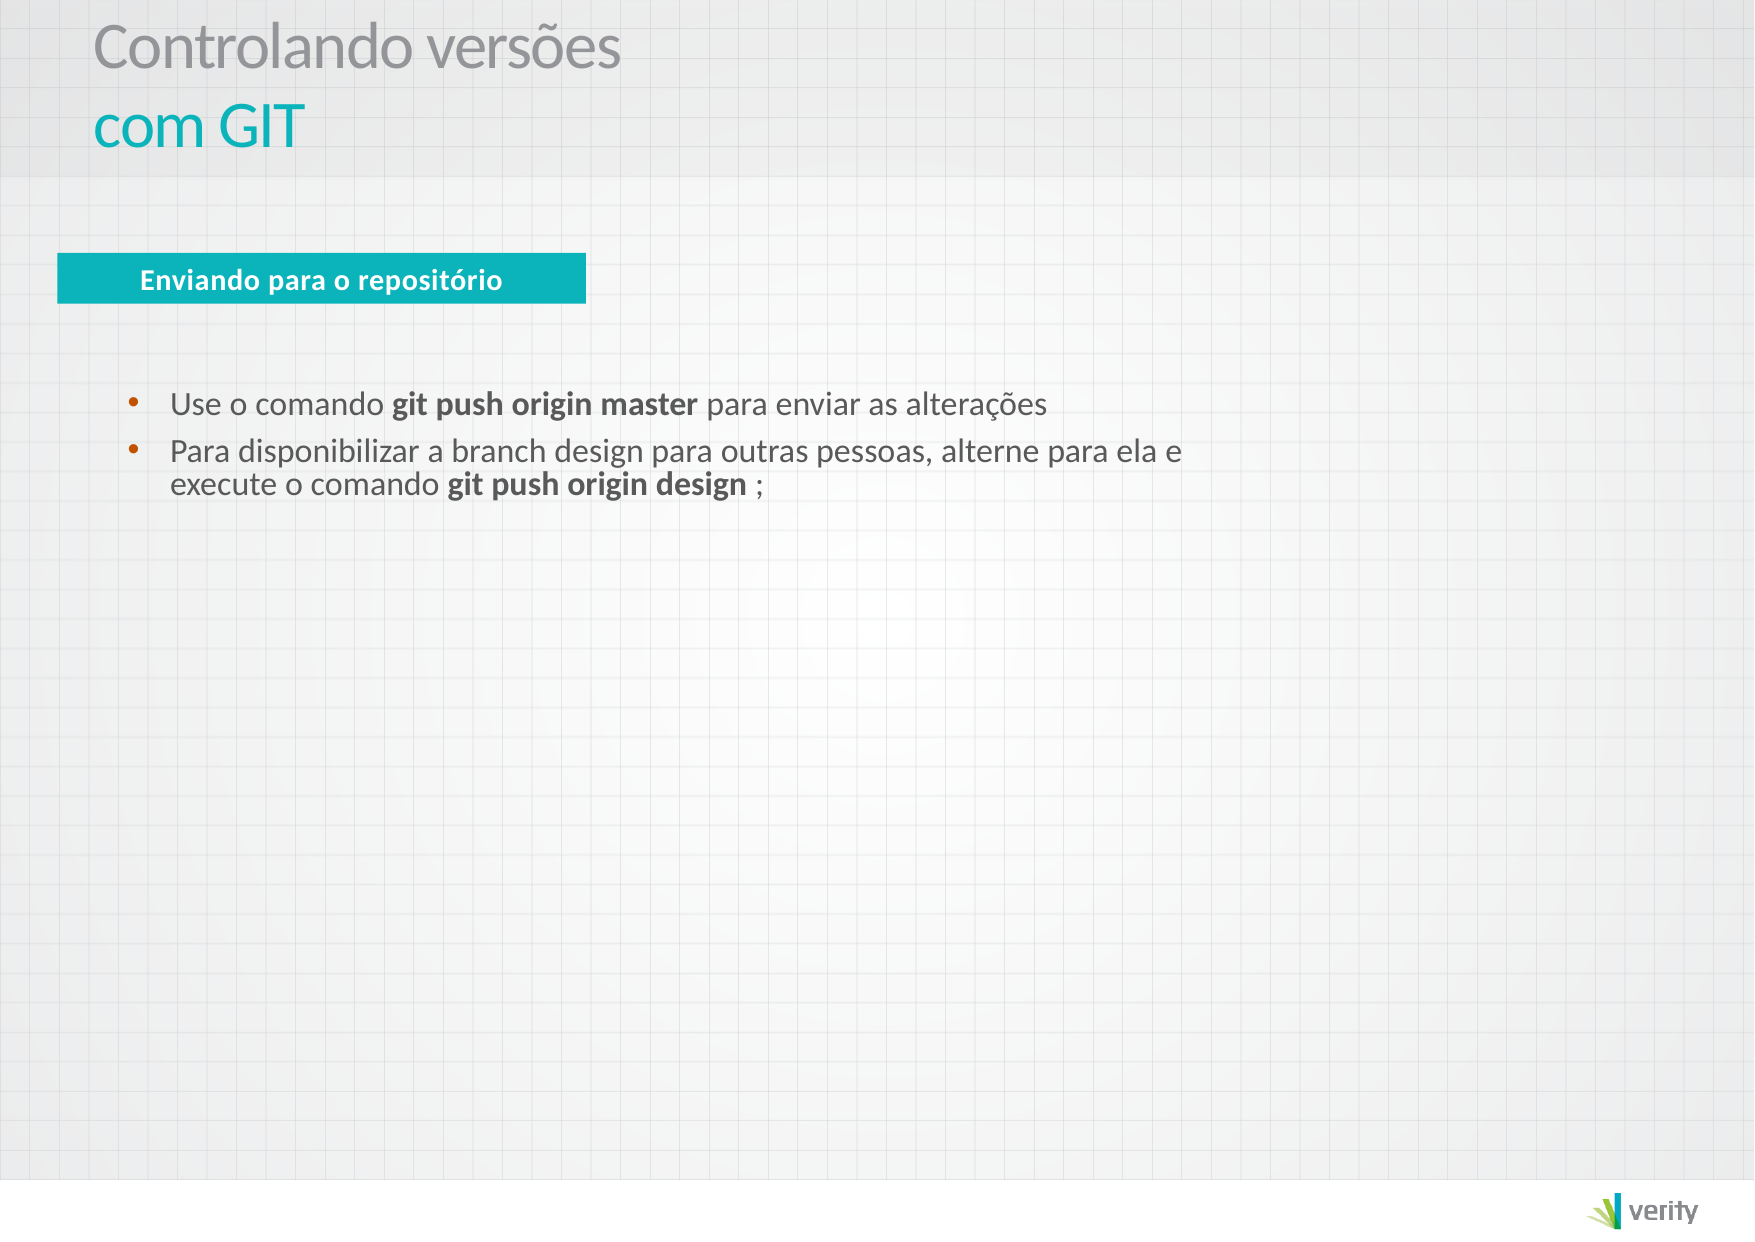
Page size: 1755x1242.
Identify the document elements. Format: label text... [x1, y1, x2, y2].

picture [0, 0, 1754, 1180]
picture [1573, 1181, 1714, 1233]
text_box Enviando para o repositório [57, 252, 586, 304]
text_box Use o comando git push origin master para enviar as alterações Para disponibilizar a branch design para outras pessoas, alterne para ela e execute o comando git push origin design ; [112, 381, 1201, 587]
